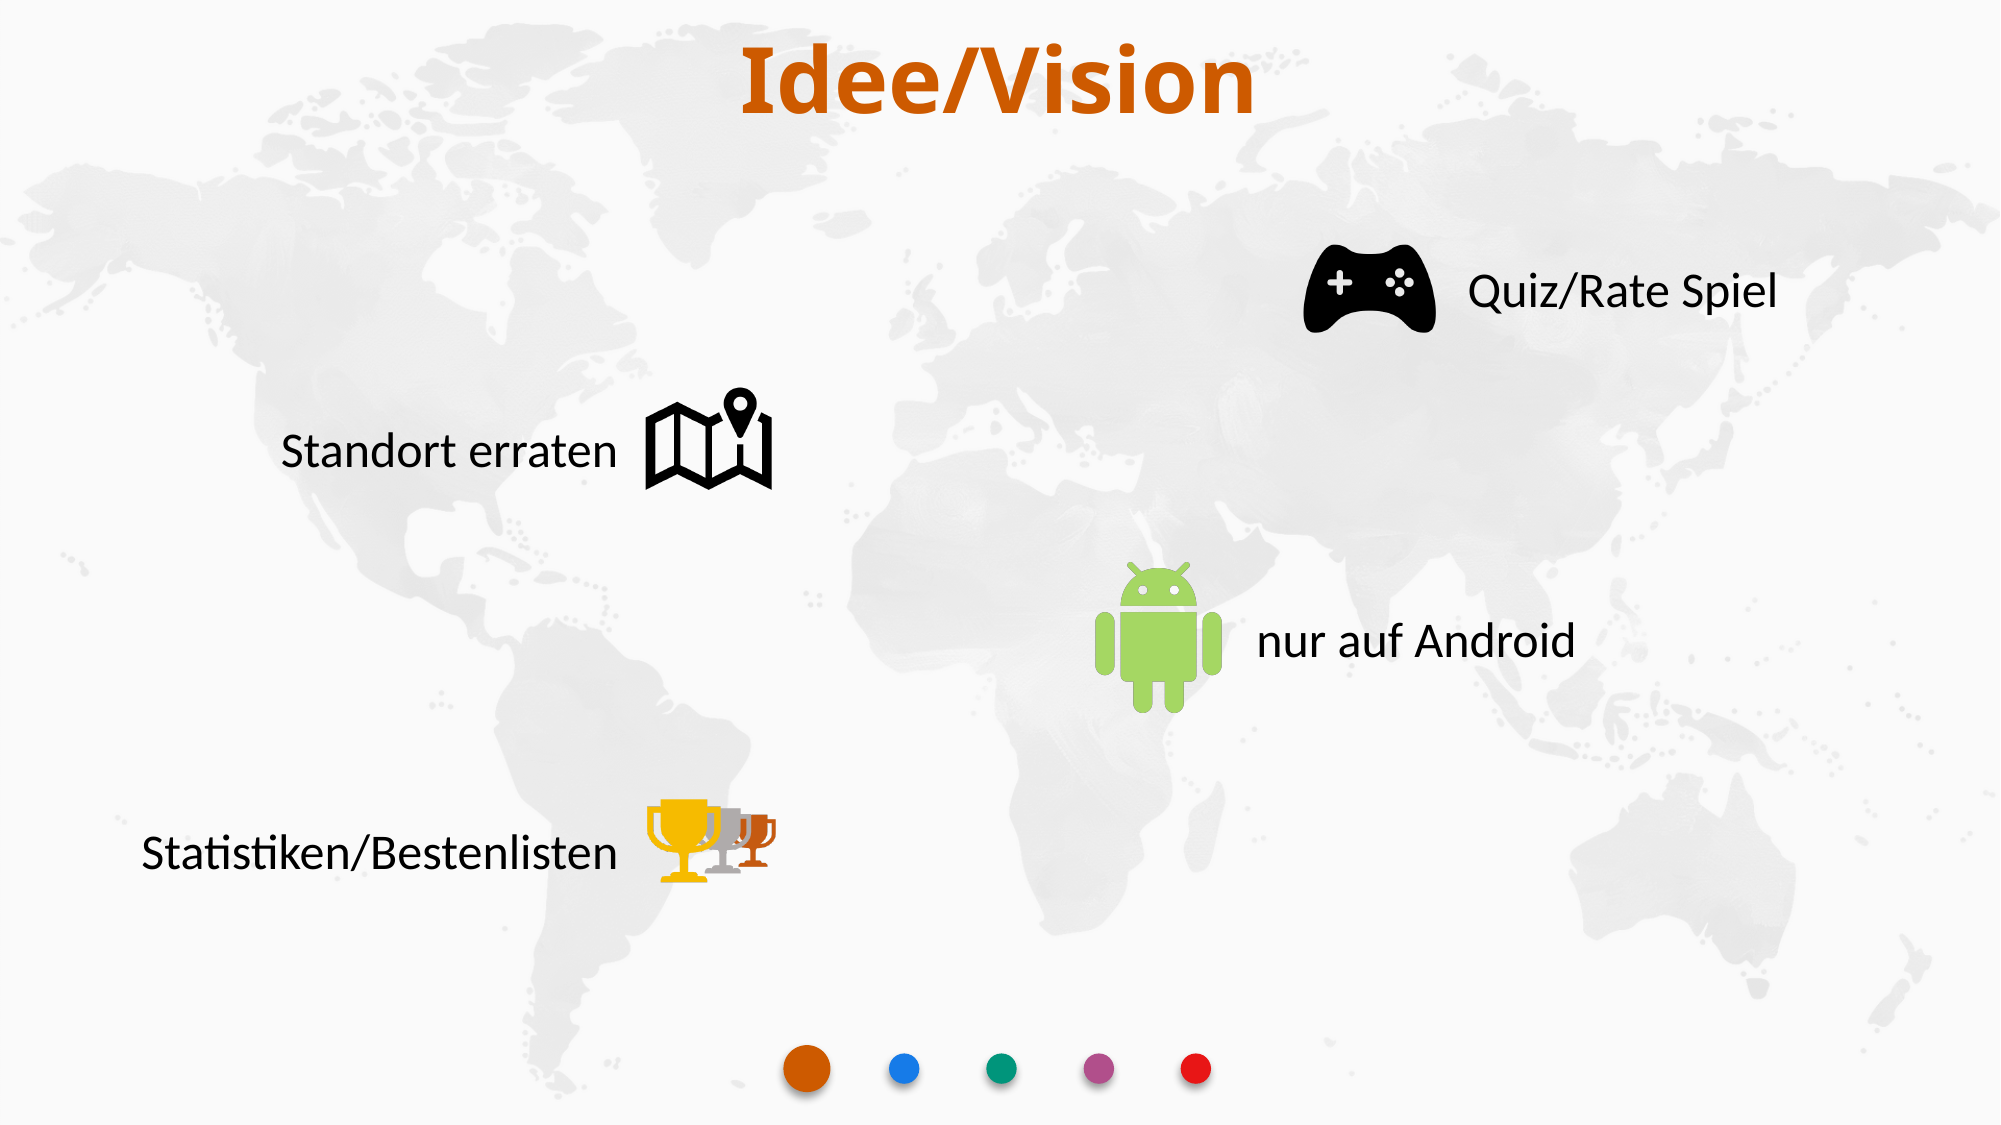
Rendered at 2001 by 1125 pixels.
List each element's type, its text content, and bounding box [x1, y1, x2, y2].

text_box [782, 1044, 832, 1094]
text_box [985, 1052, 1018, 1085]
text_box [221, 363, 783, 514]
text_box [887, 1052, 921, 1085]
title Idee/Vision [137, 22, 1863, 147]
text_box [110, 790, 784, 892]
text_box [1179, 1052, 1213, 1085]
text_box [1294, 213, 1983, 364]
text_box [1082, 1052, 1116, 1085]
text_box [1083, 562, 1771, 713]
